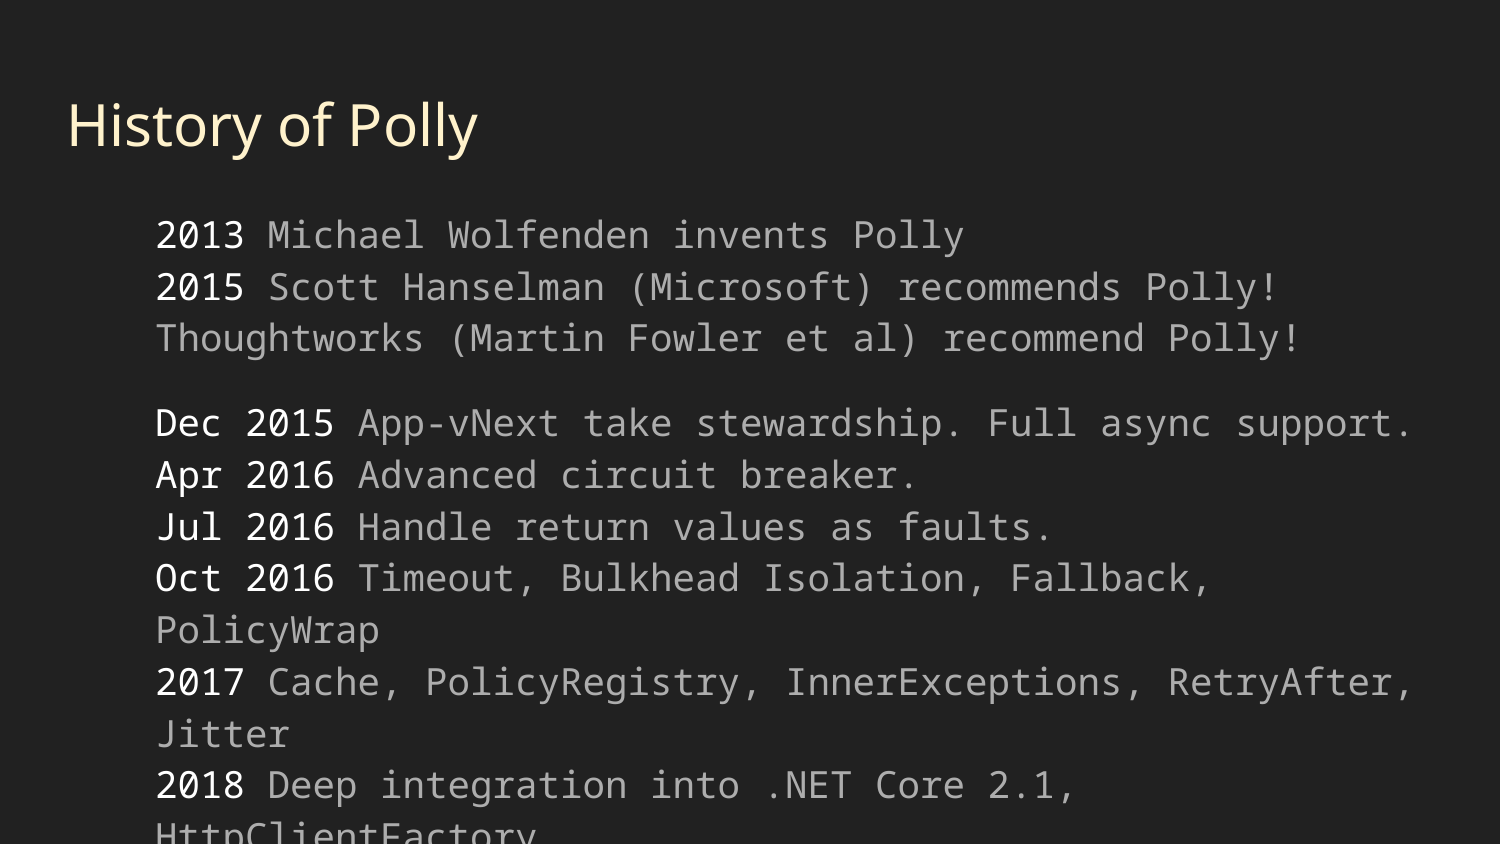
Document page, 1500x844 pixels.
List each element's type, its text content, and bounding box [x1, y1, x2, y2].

title History of Polly [51, 72, 1449, 167]
list 2013 Michael Wolfenden invents Polly 2015 Scott Hanselman (Microsoft) recommends Polly! Thoughtworks (Martin Fowler et al) recommend Polly! Dec 2015 App-vNext take stewardship. Full async support. Apr 2016 Advanced circuit breaker. Jul 2016 Handle return values as faults. Oct 2016 Timeout, Bulkhead Isolation, Fallback, PolicyWrap 2017 Cache, PolicyRegistry, InnerExceptions, RetryAfter, Jitter 2018 Deep integration into .NET Core 2.1, HttpClientFactory 2019 Custom policies, Sourcelink, Simmy (chaos injection) [140, 189, 1473, 750]
